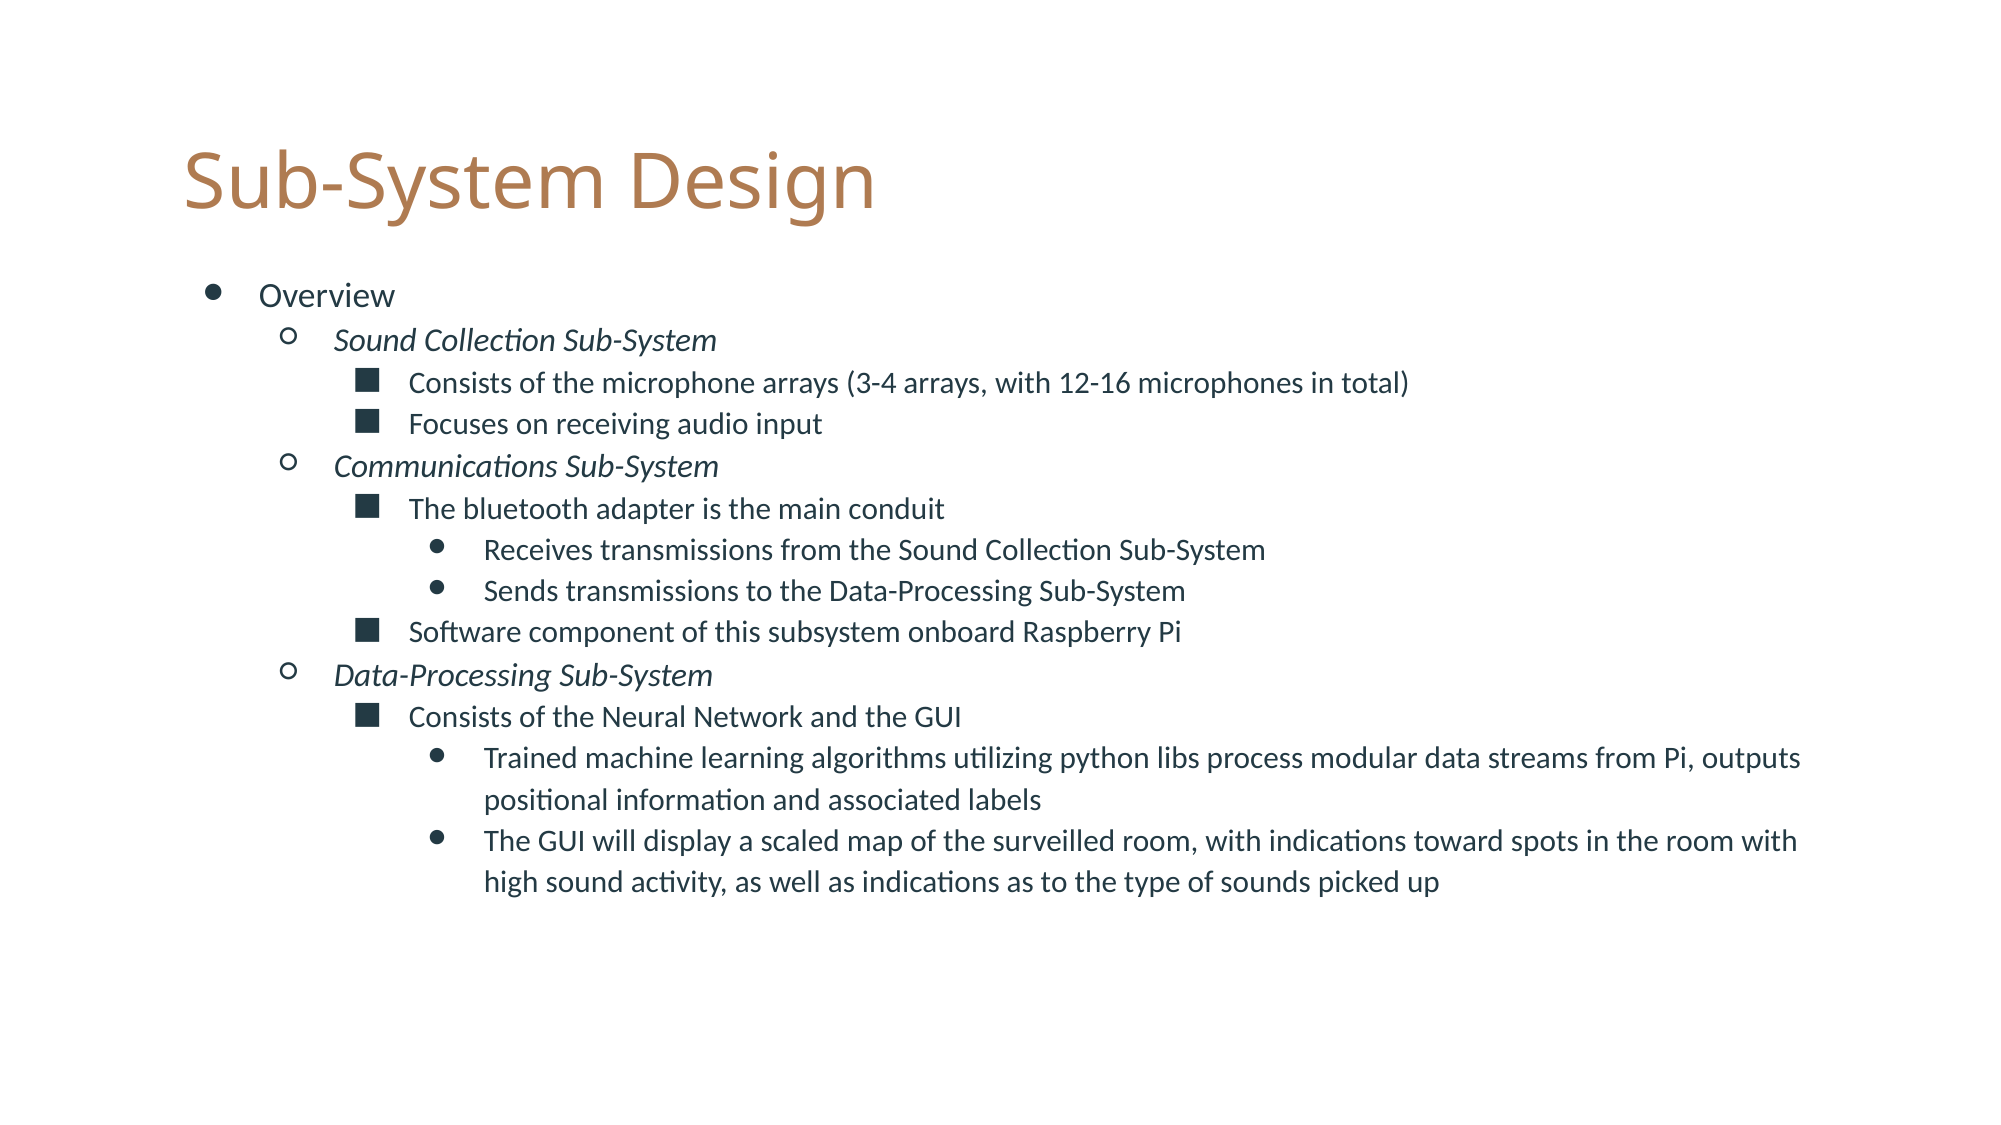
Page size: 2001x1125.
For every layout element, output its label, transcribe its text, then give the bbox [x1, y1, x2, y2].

list Overview Sound Collection Sub-System Consists of the microphone arrays (3-4 arrays, with 12-16 microphones in total) Focuses on receiving audio input Communications Sub-System The bluetooth adapter is the main conduit Receives transmissions from the Sound Collection Sub-System Sends transmissions to the Data-Processing Sub-System Software component of this subsystem onboard Raspberry Pi Data-Processing Sub-System Consists of the Neural Network and the GUI Trained machine learning algorithms utilizing python libs process modular data streams from Pi, outputs positional information and associated labels The GUI will display a scaled map of the surveilled room, with indications toward spots in the room with high sound activity, as well as indications as to the type of sounds picked up [168, 260, 1832, 1059]
title Sub-System Design [168, 20, 1832, 232]
